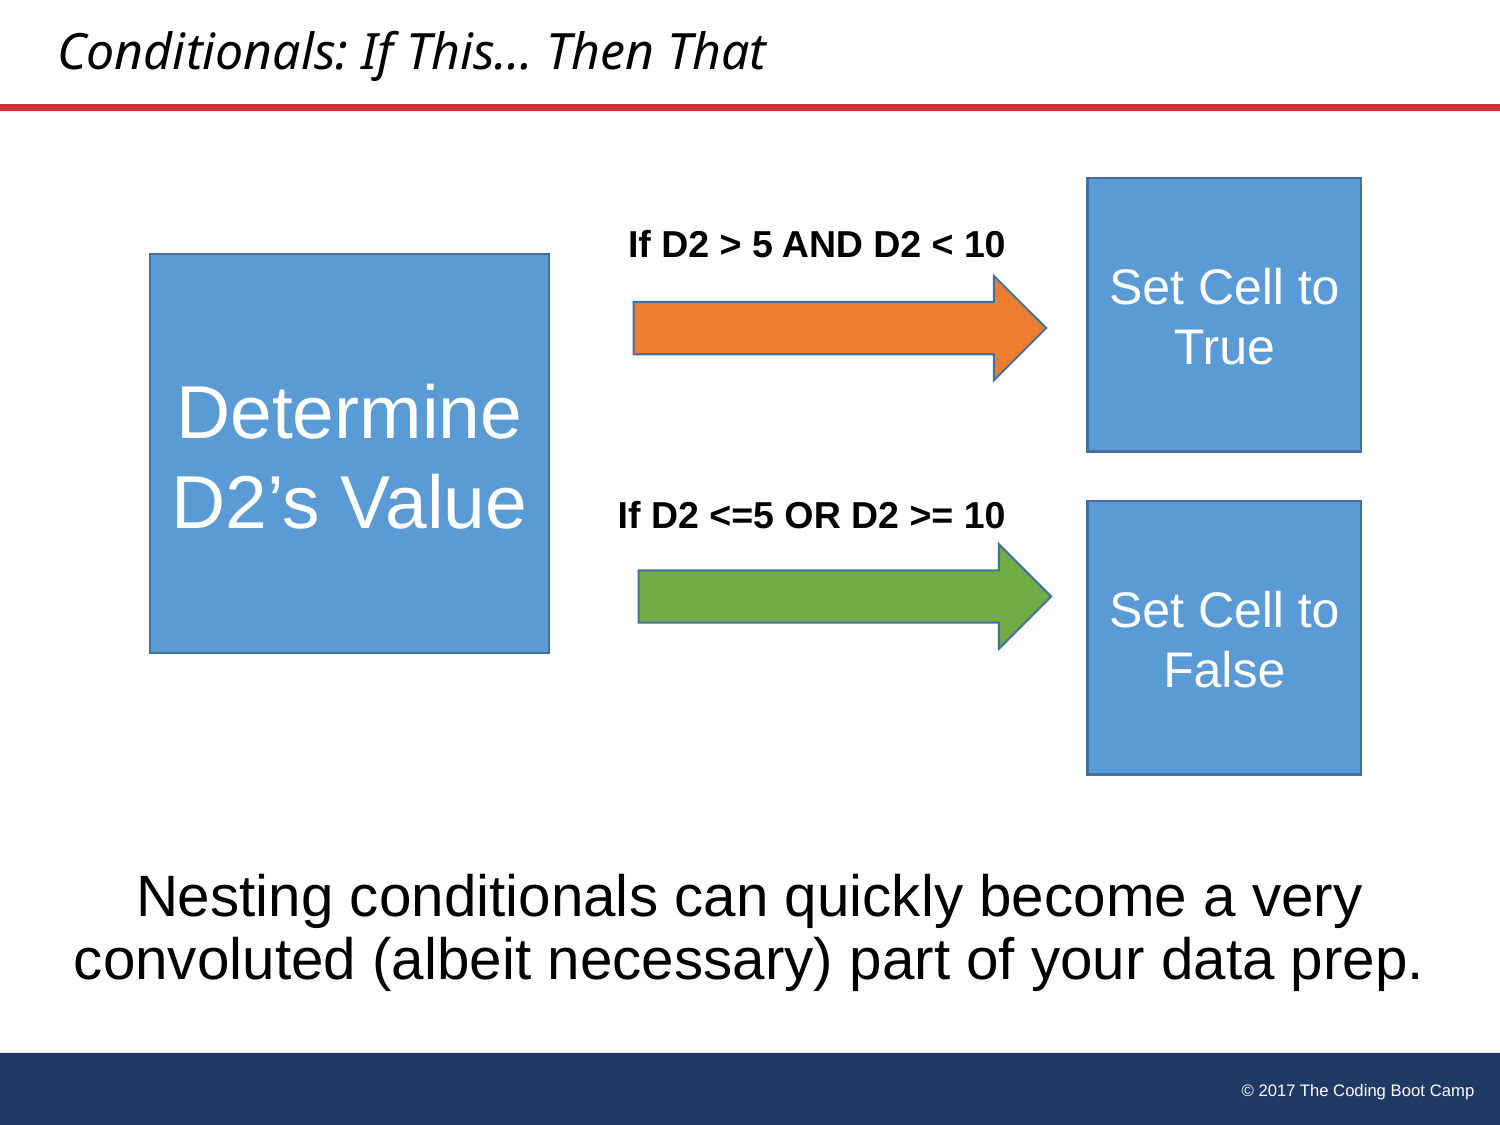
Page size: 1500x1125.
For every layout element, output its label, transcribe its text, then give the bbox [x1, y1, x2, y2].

text_box [633, 275, 1047, 381]
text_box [1087, 500, 1362, 775]
text_box [638, 544, 1052, 649]
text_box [149, 253, 549, 653]
text_box If D2 <=5 OR D2 >= 10 [610, 483, 1024, 544]
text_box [1087, 177, 1362, 452]
text_box Nesting conditionals can quickly become a very convoluted (albeit necessary) part of your data prep. [24, 858, 1475, 1000]
title Conditionals: If This… Then That [49, 0, 948, 108]
text_box If D2 > 5 AND D2 < 10 [620, 212, 1014, 273]
